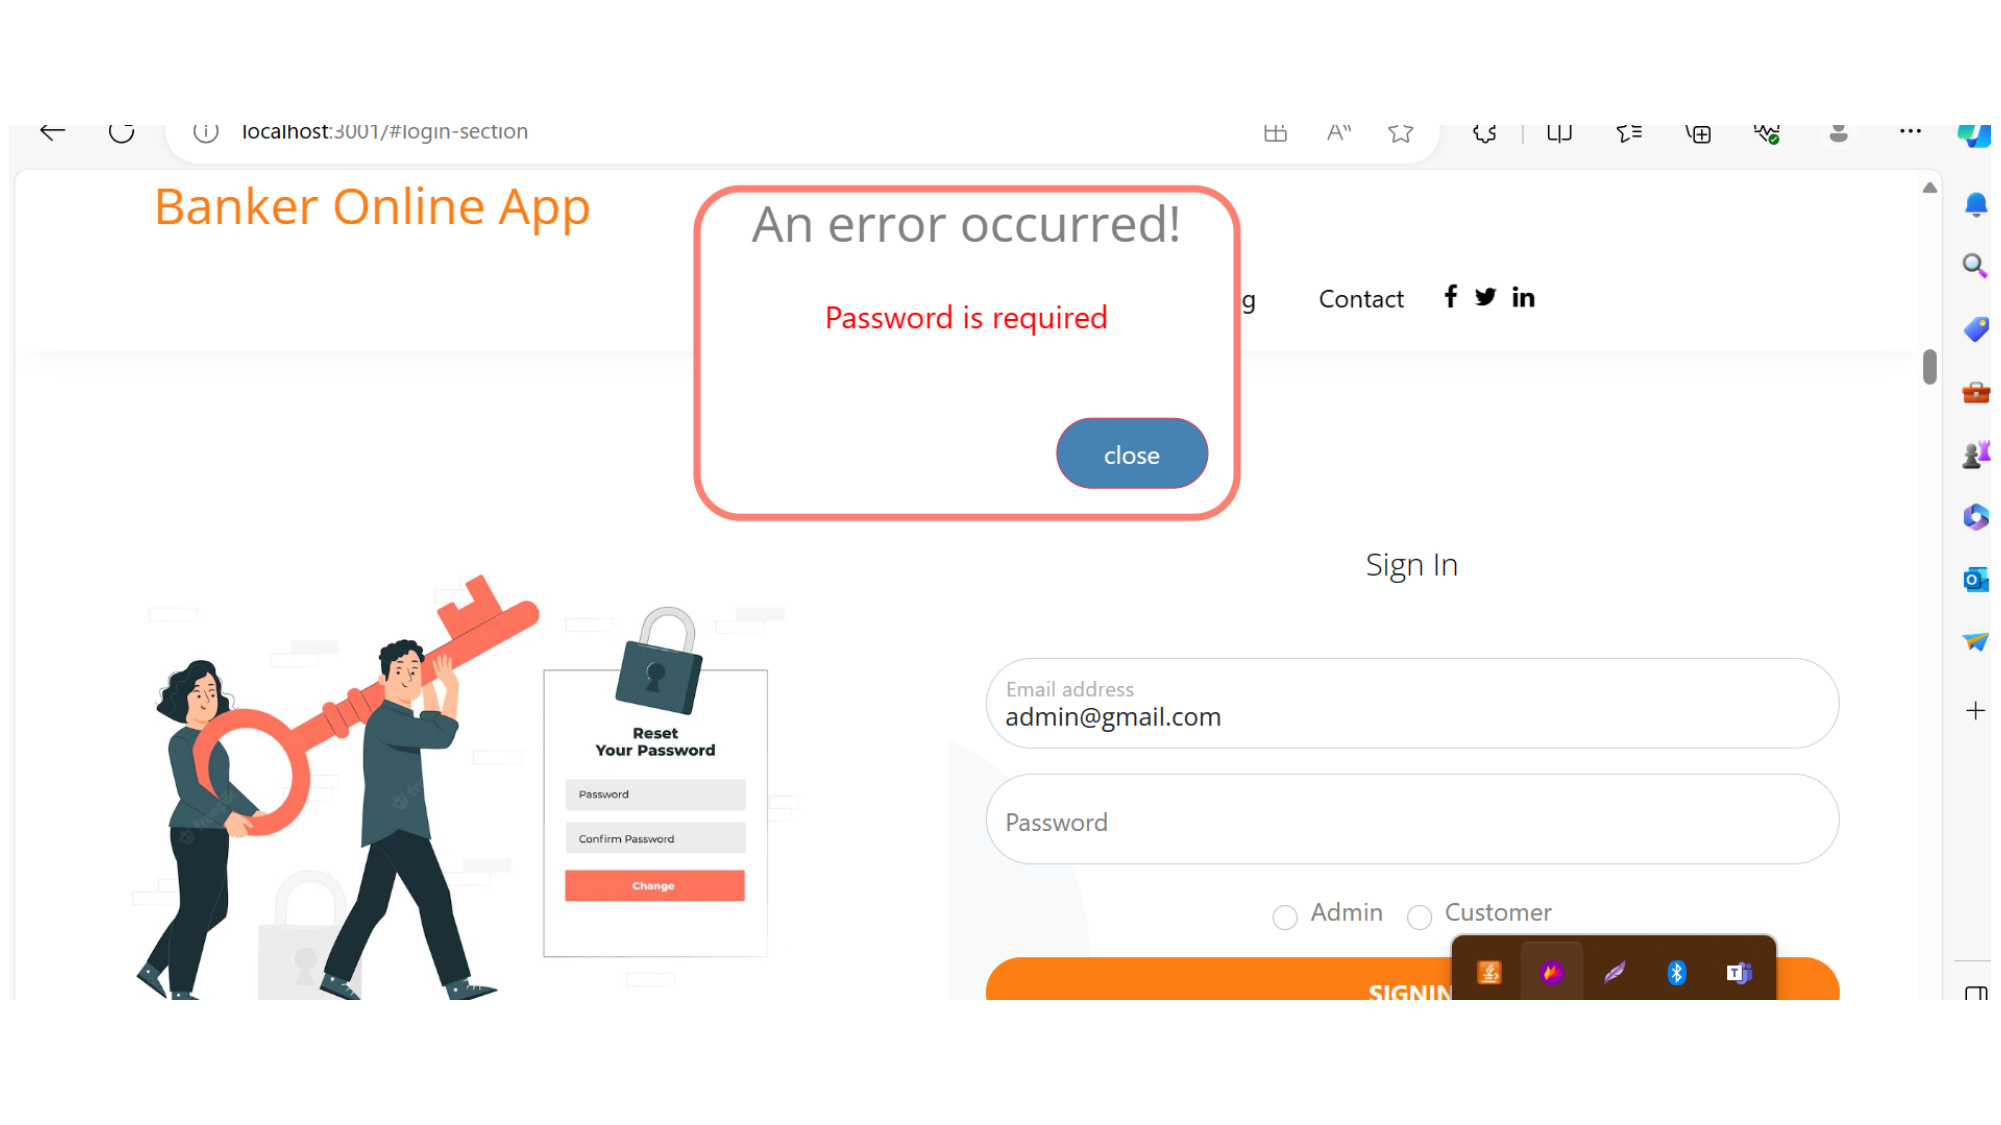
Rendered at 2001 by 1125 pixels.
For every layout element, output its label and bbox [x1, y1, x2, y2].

picture [9, 125, 1991, 1000]
